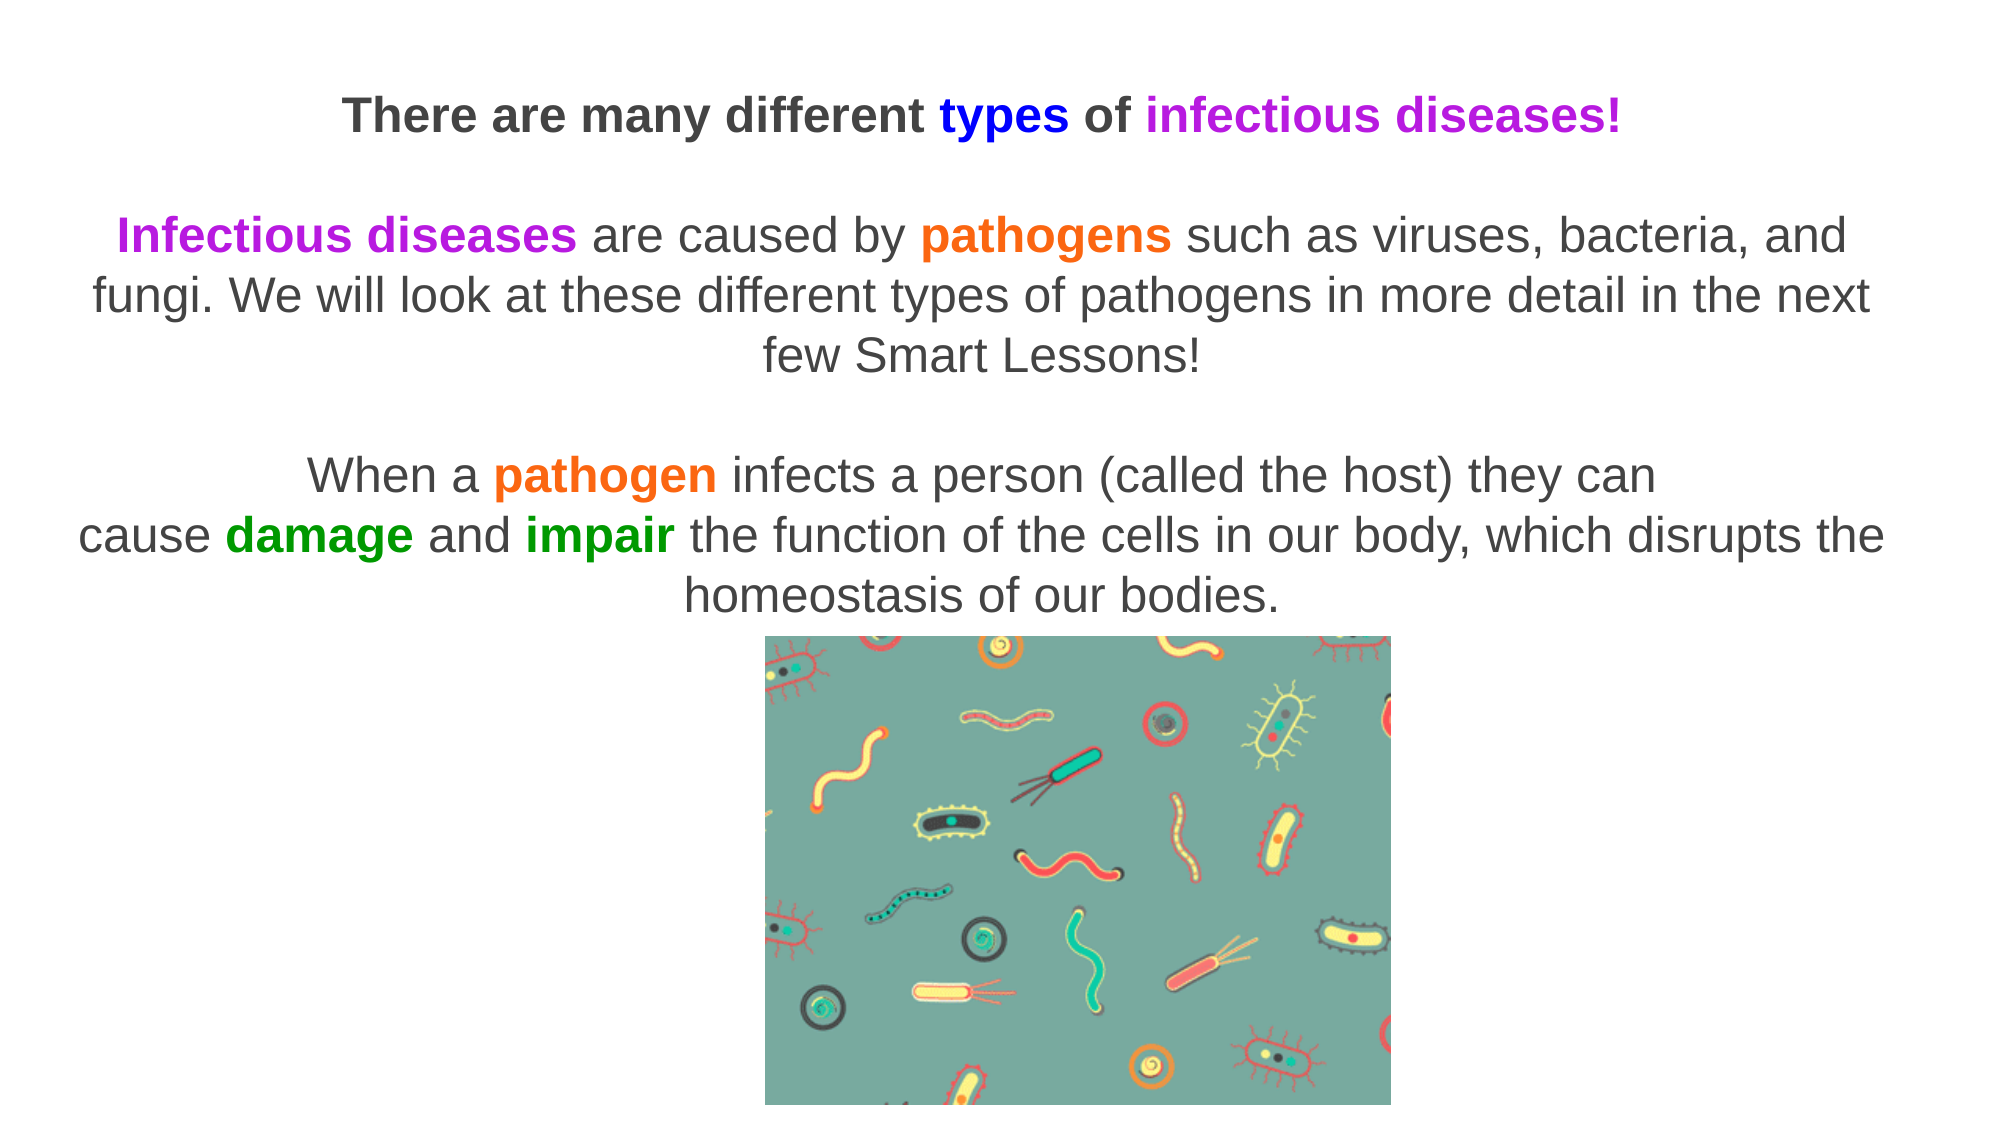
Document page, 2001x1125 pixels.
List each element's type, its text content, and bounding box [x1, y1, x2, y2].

text_box There are many different types of infectious diseases! Infectious diseases are caused by pathogens such as viruses, bacteria, and fungi. We will look at these different types of pathogens in more detail in the next few Smart Lessons! When a pathogen infects a person (called the host) they can cause damage and impair the function of the cells in our body, which disrupts the homeostasis of our bodies. [45, 75, 1919, 631]
picture [765, 635, 1391, 1105]
